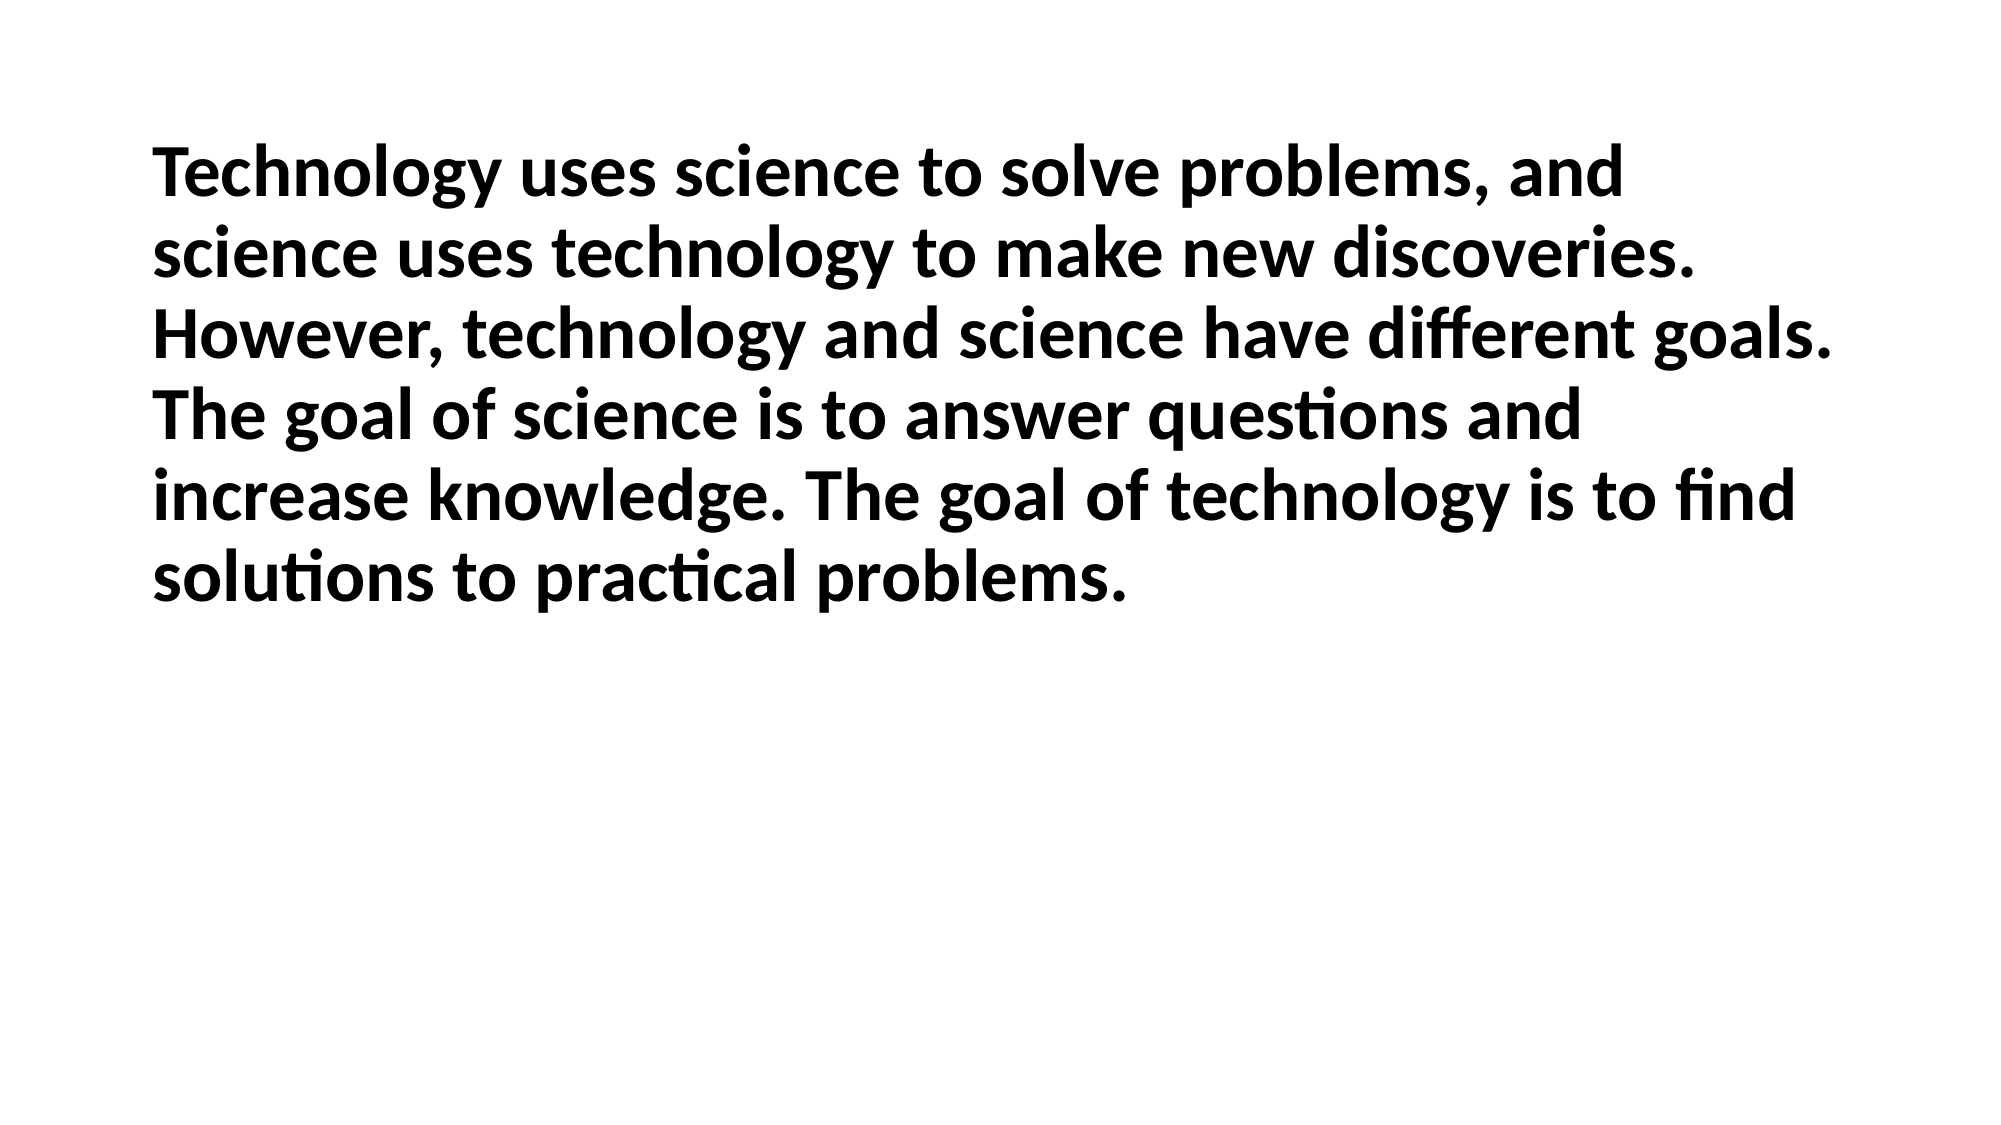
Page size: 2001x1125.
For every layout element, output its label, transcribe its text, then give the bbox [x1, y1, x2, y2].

list Technology uses science to solve problems, and science uses technology to make new discoveries. However, technology and science have different goals. The goal of science is to answer questions and increase knowledge. The goal of technology is to find solutions to practical problems. [137, 124, 1863, 909]
